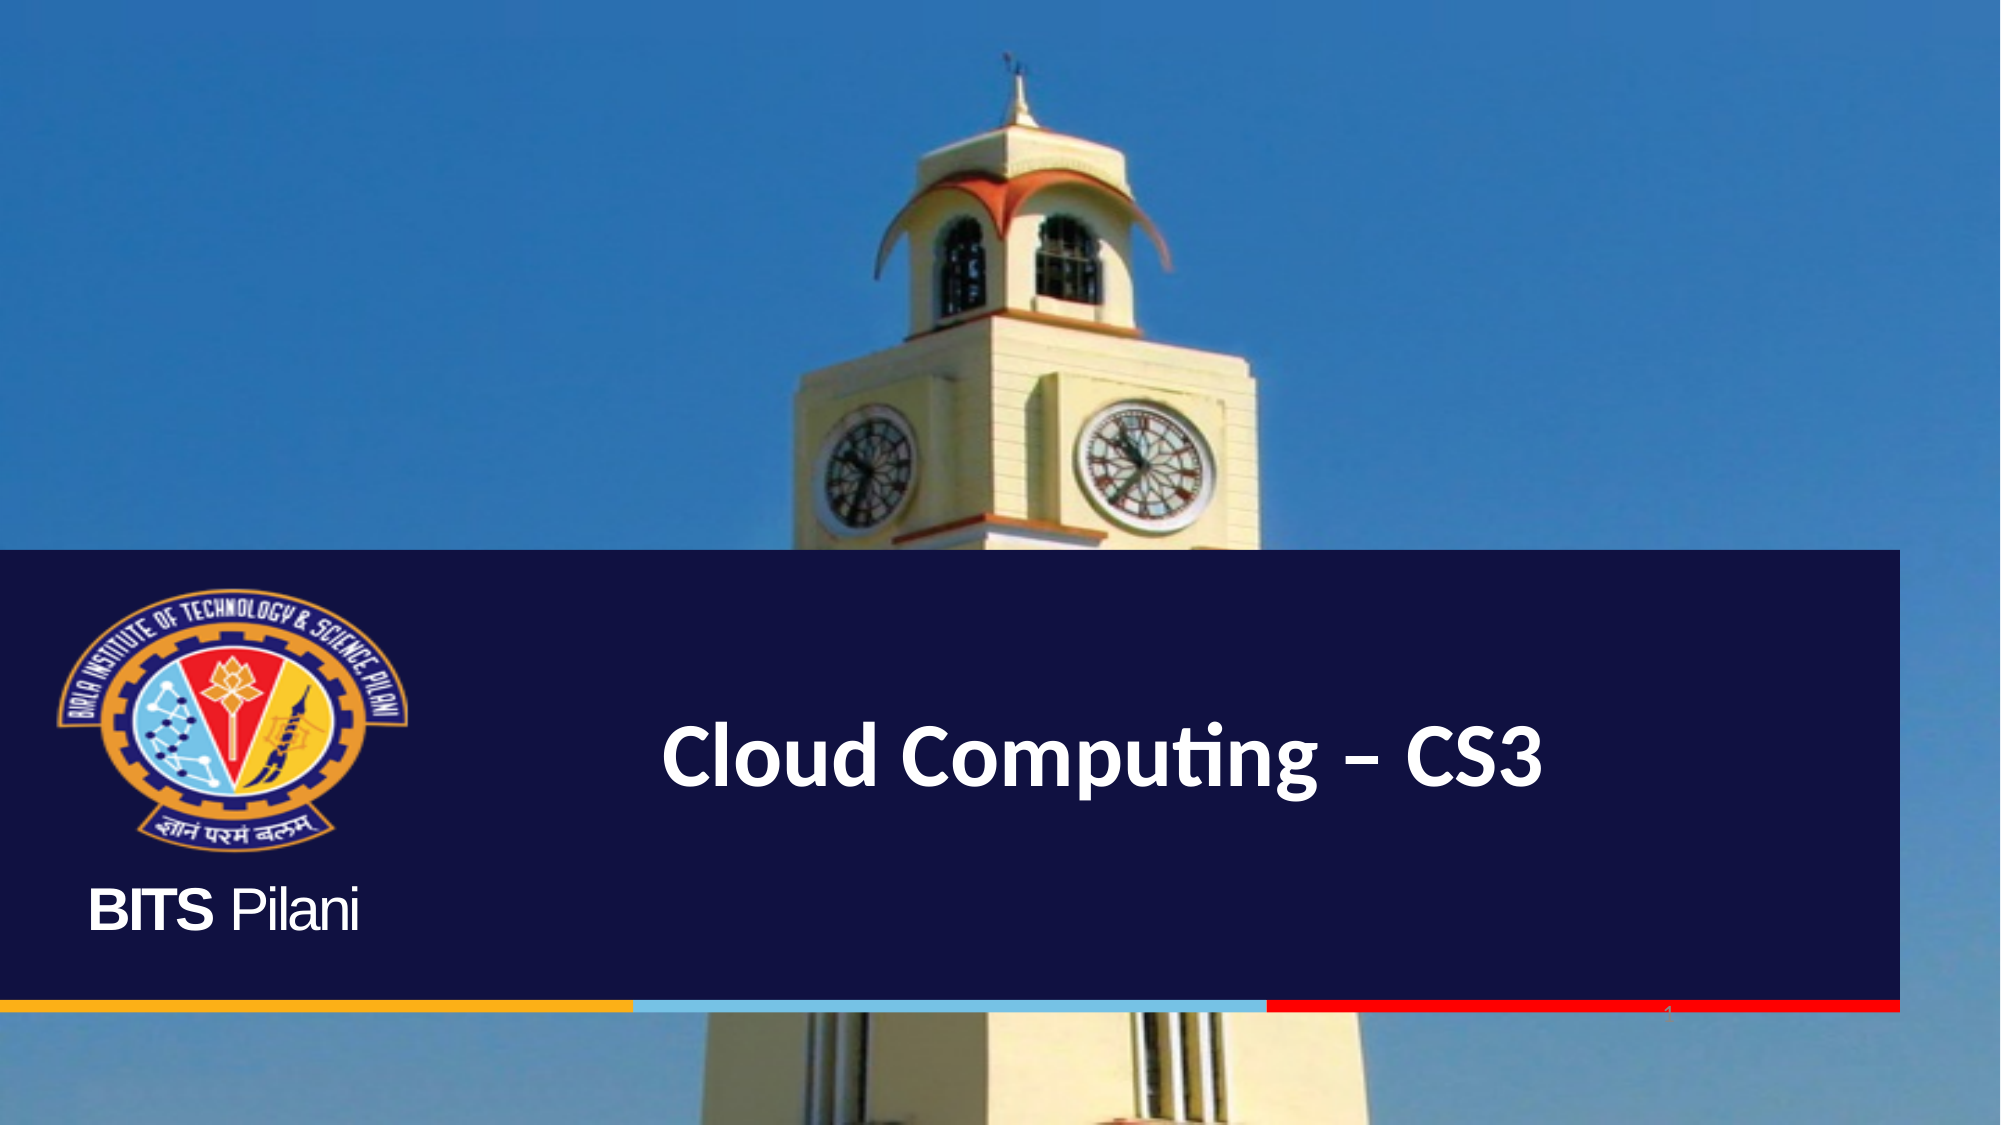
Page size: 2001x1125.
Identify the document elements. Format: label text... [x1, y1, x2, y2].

text_box Cloud Computing – CS3 [662, 695, 1650, 806]
slide_number 1 [1325, 990, 1675, 1035]
text_box [212, 999, 913, 1086]
picture [0, 0, 2001, 1125]
